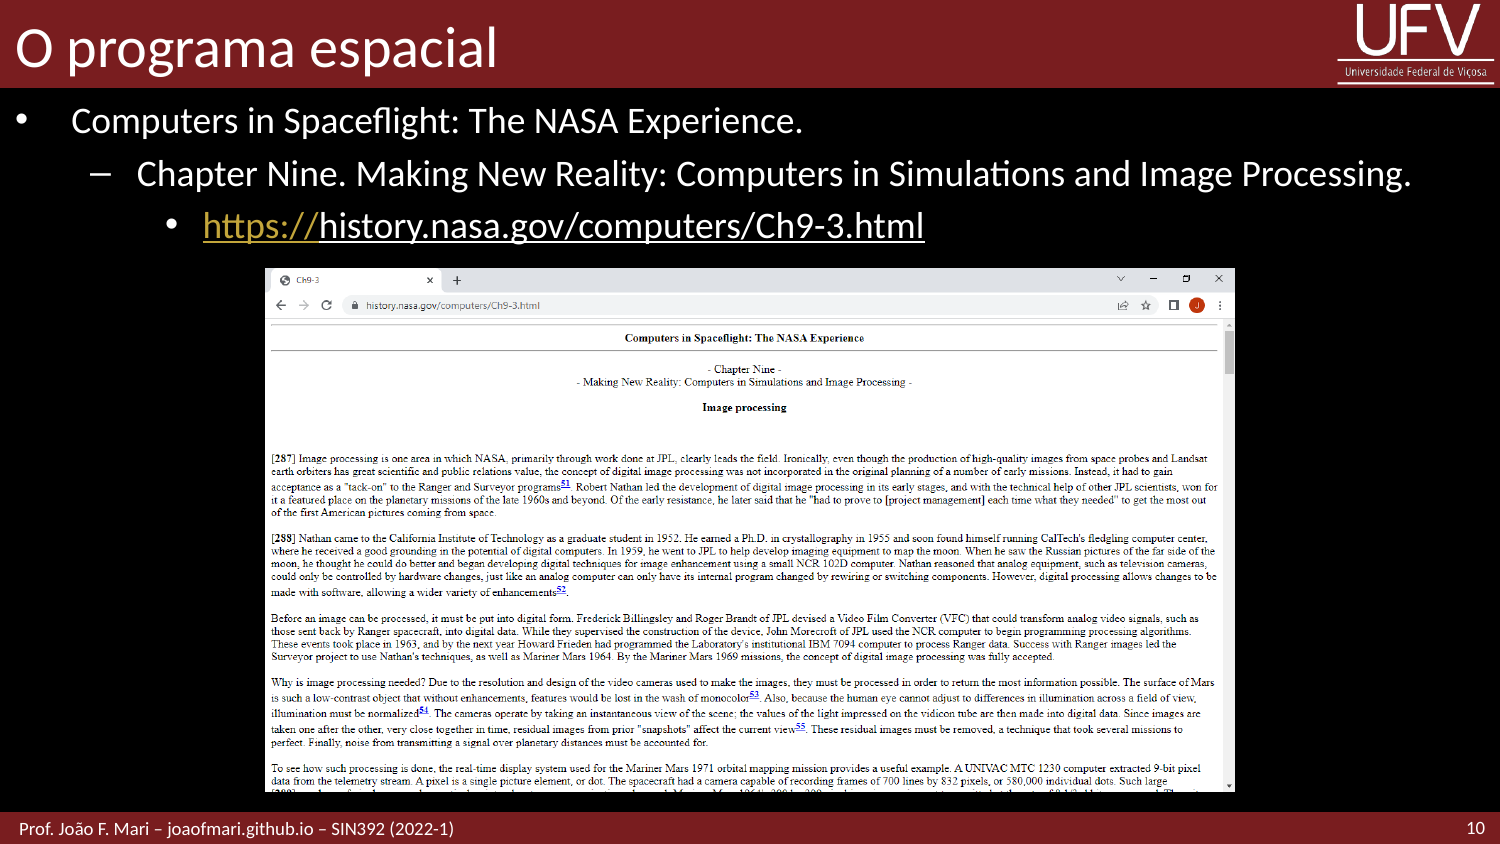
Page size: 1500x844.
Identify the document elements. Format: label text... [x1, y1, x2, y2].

title O programa espacial [0, 0, 1500, 88]
picture [265, 268, 1235, 792]
footer Prof. João F. Mari – joaofmari.github.io – SIN392 (2022-1) [0, 812, 1034, 844]
list Computers in Spaceflight: The NASA Experience. Chapter Nine. Making New Reality: Computers in Simulations and Image Processing. https://history.nasa.gov/computers/Ch9-3.html [0, 88, 1500, 812]
slide_number 10 [1328, 811, 1500, 844]
